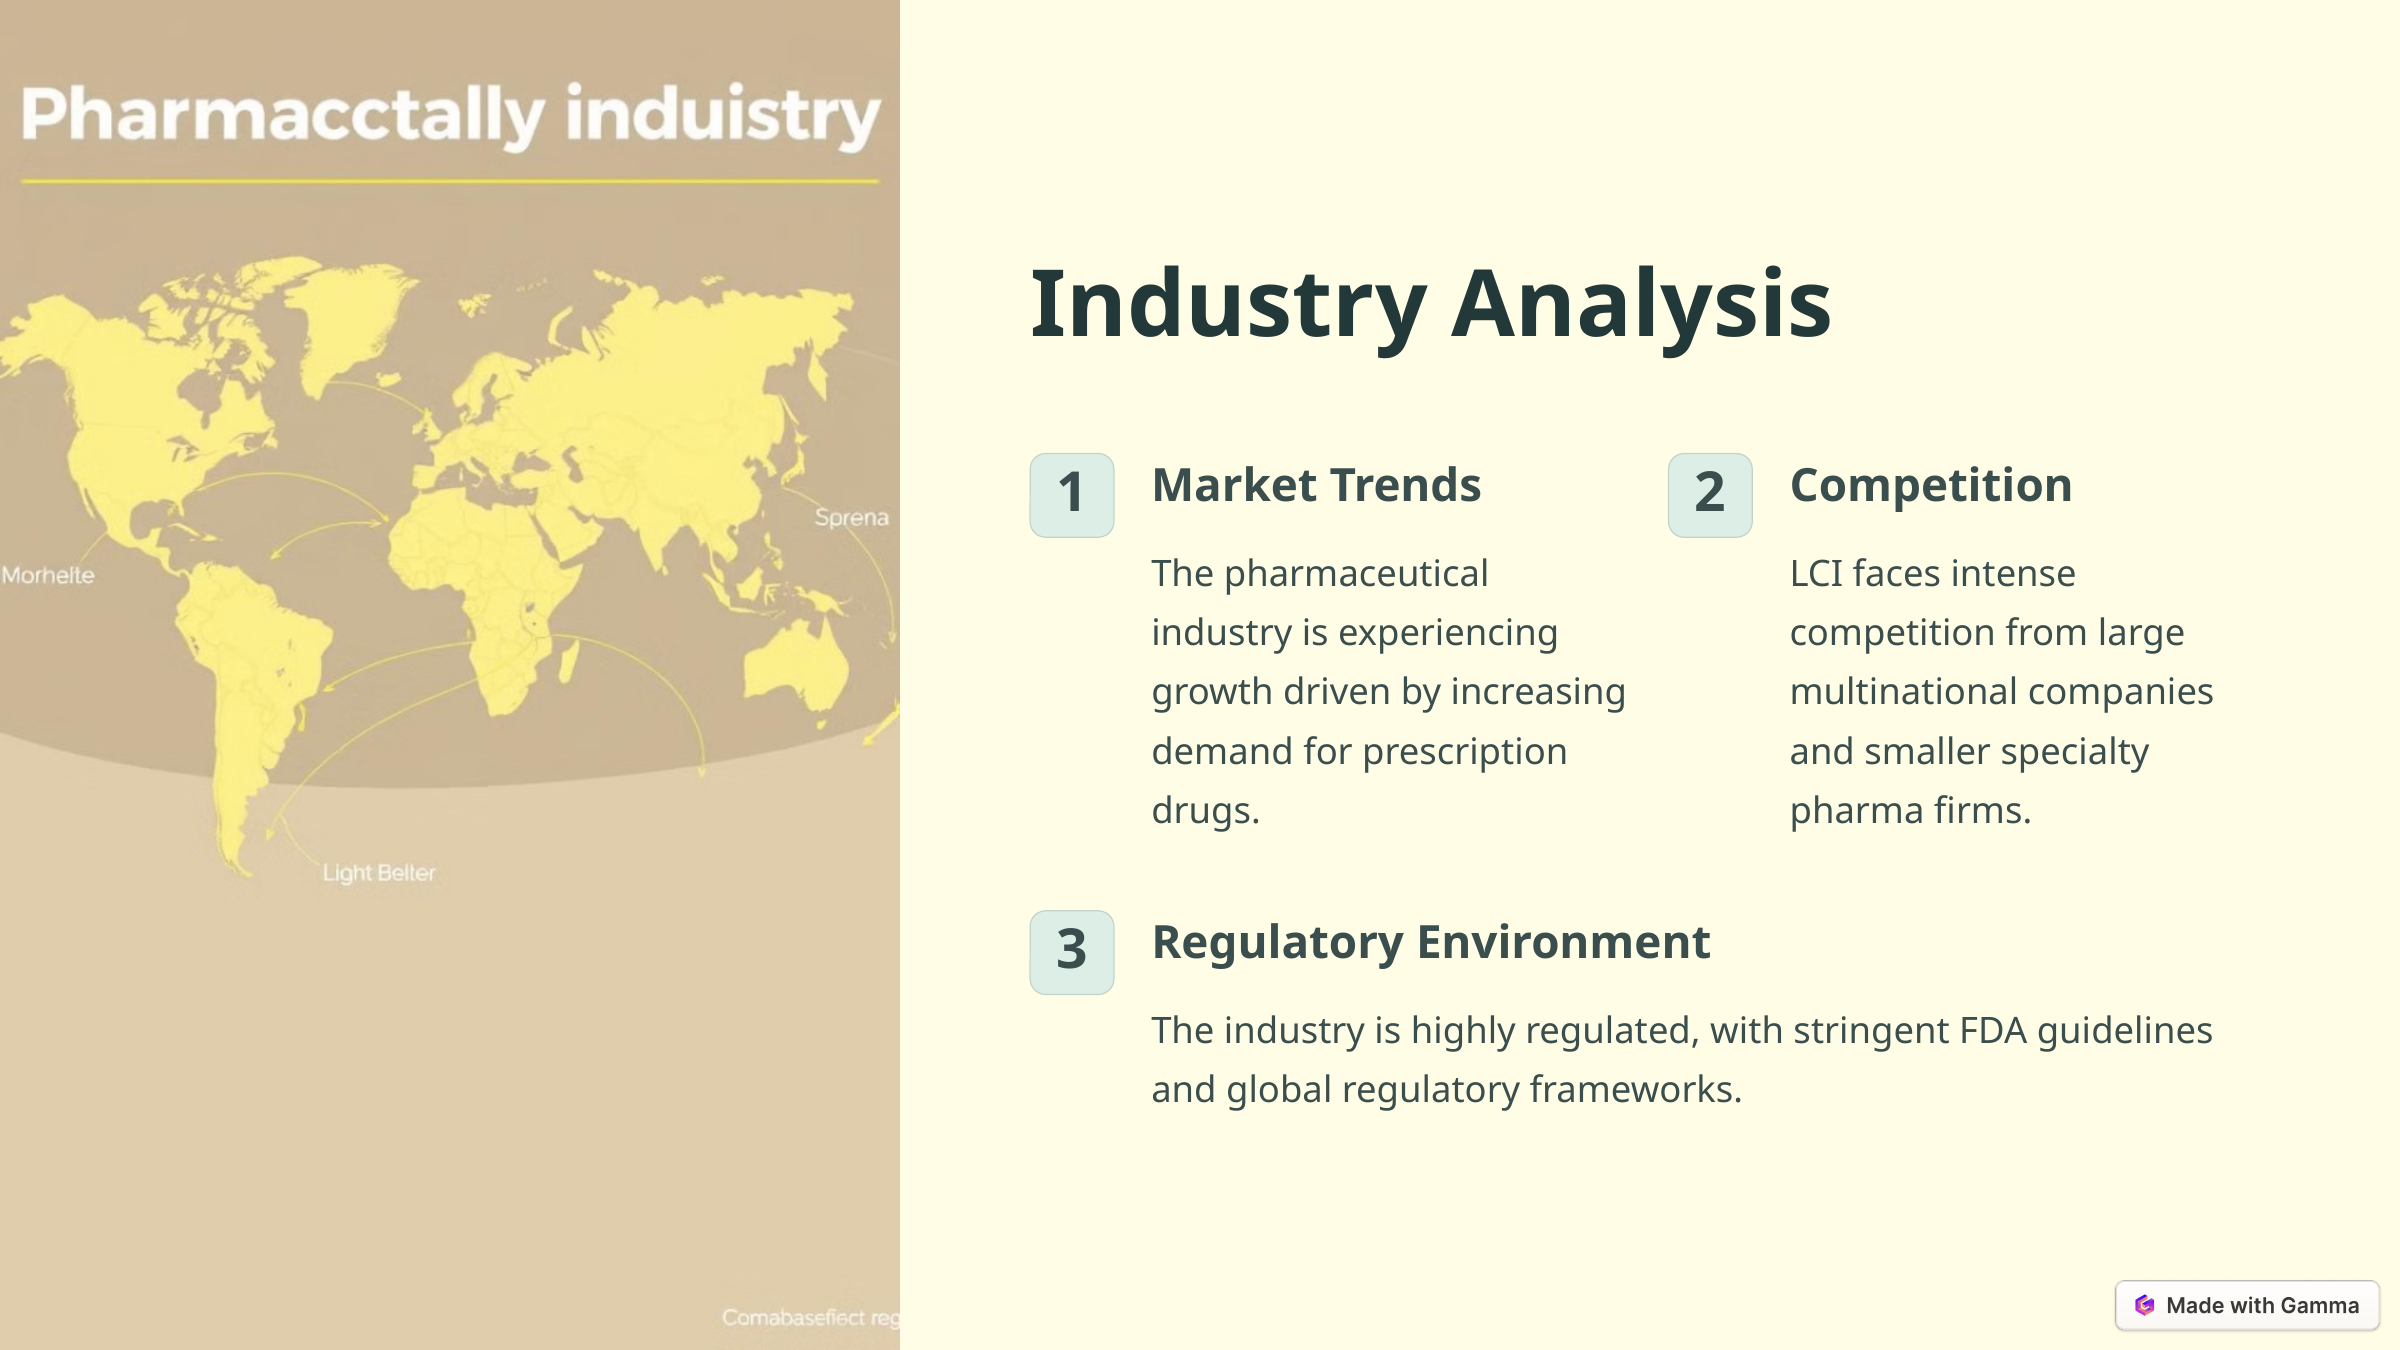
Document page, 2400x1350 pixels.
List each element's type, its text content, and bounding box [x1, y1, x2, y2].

text_box 1 [1061, 467, 1083, 524]
picture [0, 0, 900, 1350]
text_box The industry is highly regulated, with stringent FDA guidelines and global regulatory frameworks. [1151, 991, 2270, 1111]
text_box LCI faces intense competition from large multinational companies and smaller specialty pharma firms. [1789, 533, 2270, 832]
text_box 2 [1692, 467, 1728, 524]
text_box [1668, 453, 1753, 538]
text_box The pharmaceutical industry is experiencing growth driven by increasing demand for prescription drugs. [1151, 533, 1632, 773]
text_box Market Trends [1151, 453, 1617, 512]
text_box Regulatory Environment [1151, 910, 1772, 969]
text_box [1030, 910, 1114, 995]
text_box Competition [1789, 453, 2255, 512]
text_box 3 [1054, 924, 1090, 981]
text_box Industry Analysis [1030, 239, 1961, 356]
picture [2106, 1271, 2389, 1339]
text_box [1030, 453, 1114, 538]
